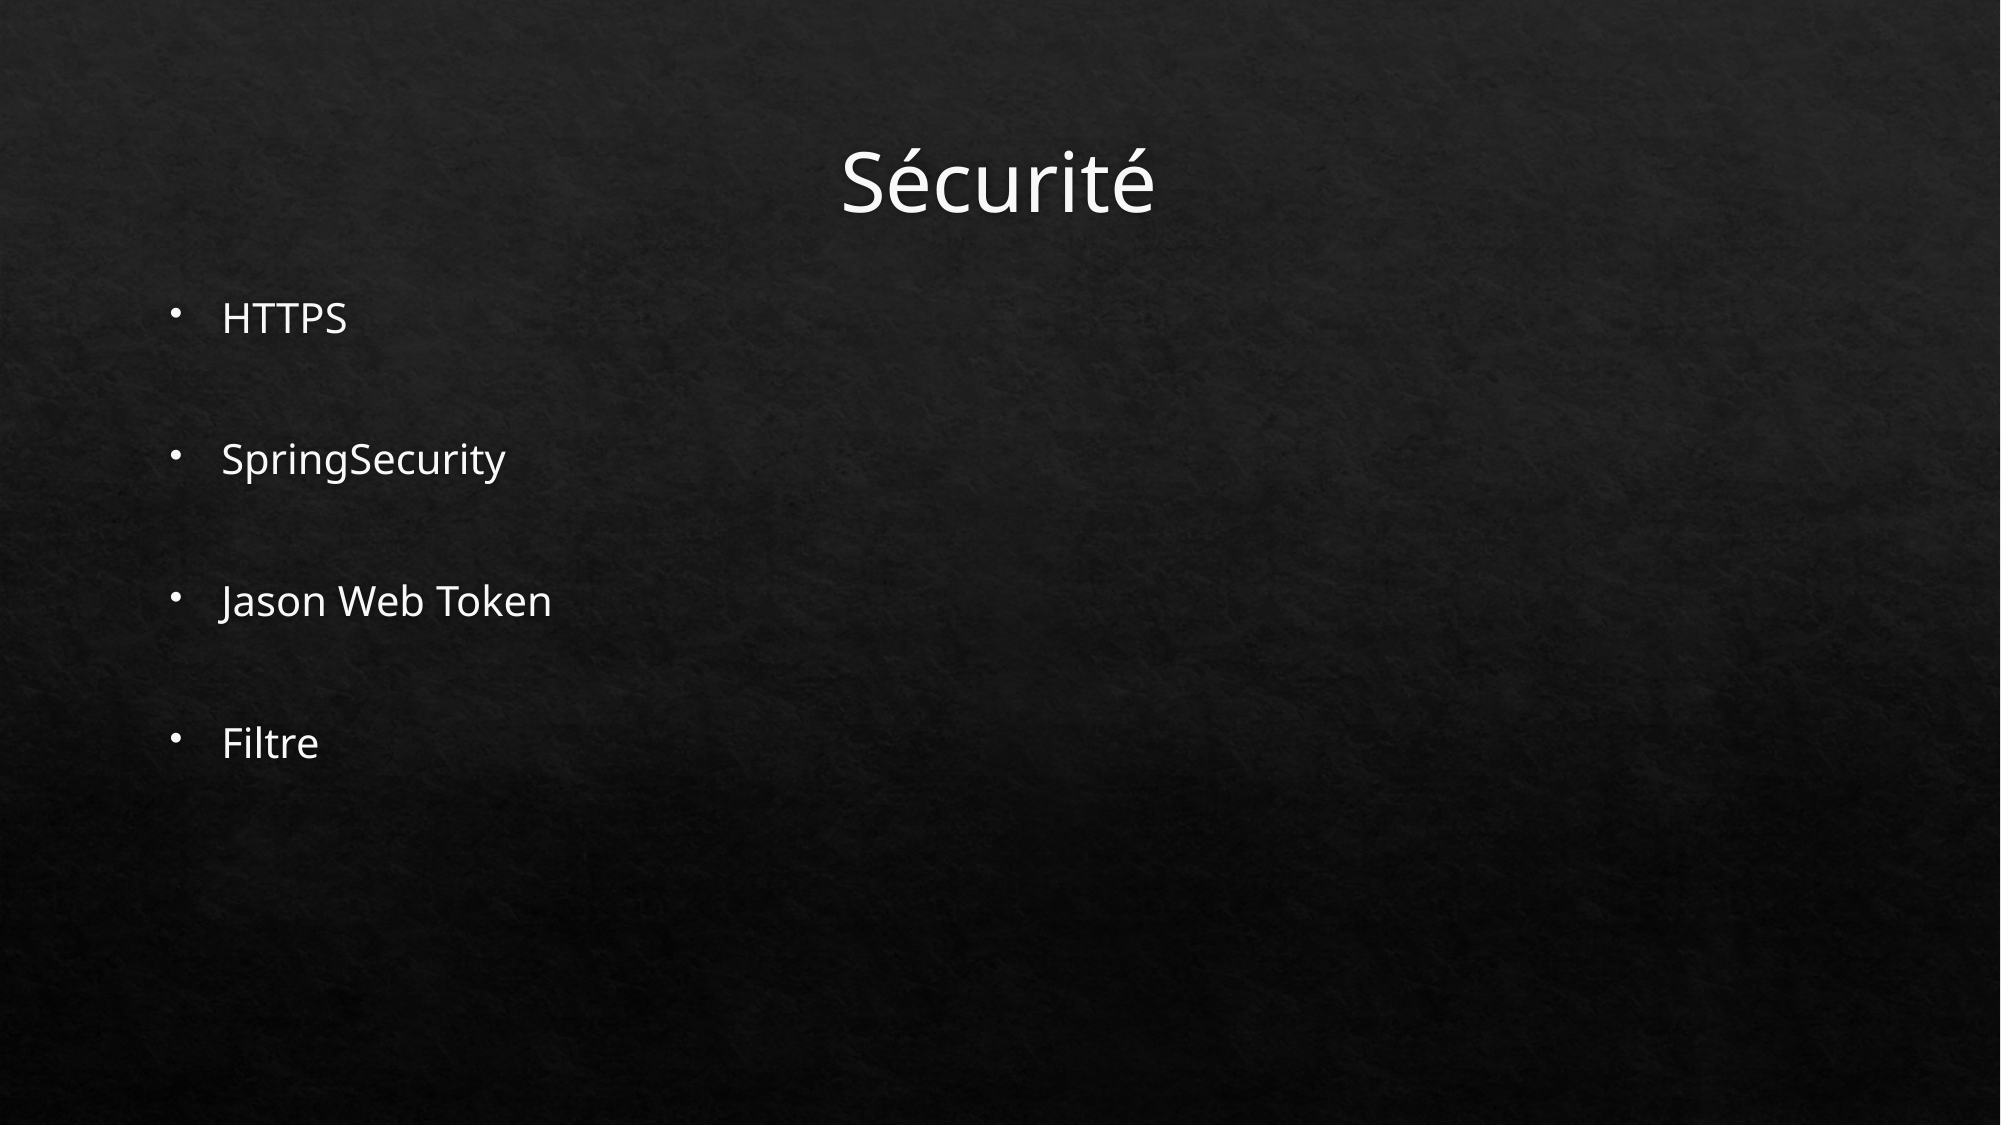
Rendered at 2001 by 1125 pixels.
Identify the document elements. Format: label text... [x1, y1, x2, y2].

list HTTPS SpringSecurity Jason Web Token Filtre [149, 284, 1849, 950]
title Sécurité [149, 99, 1849, 260]
